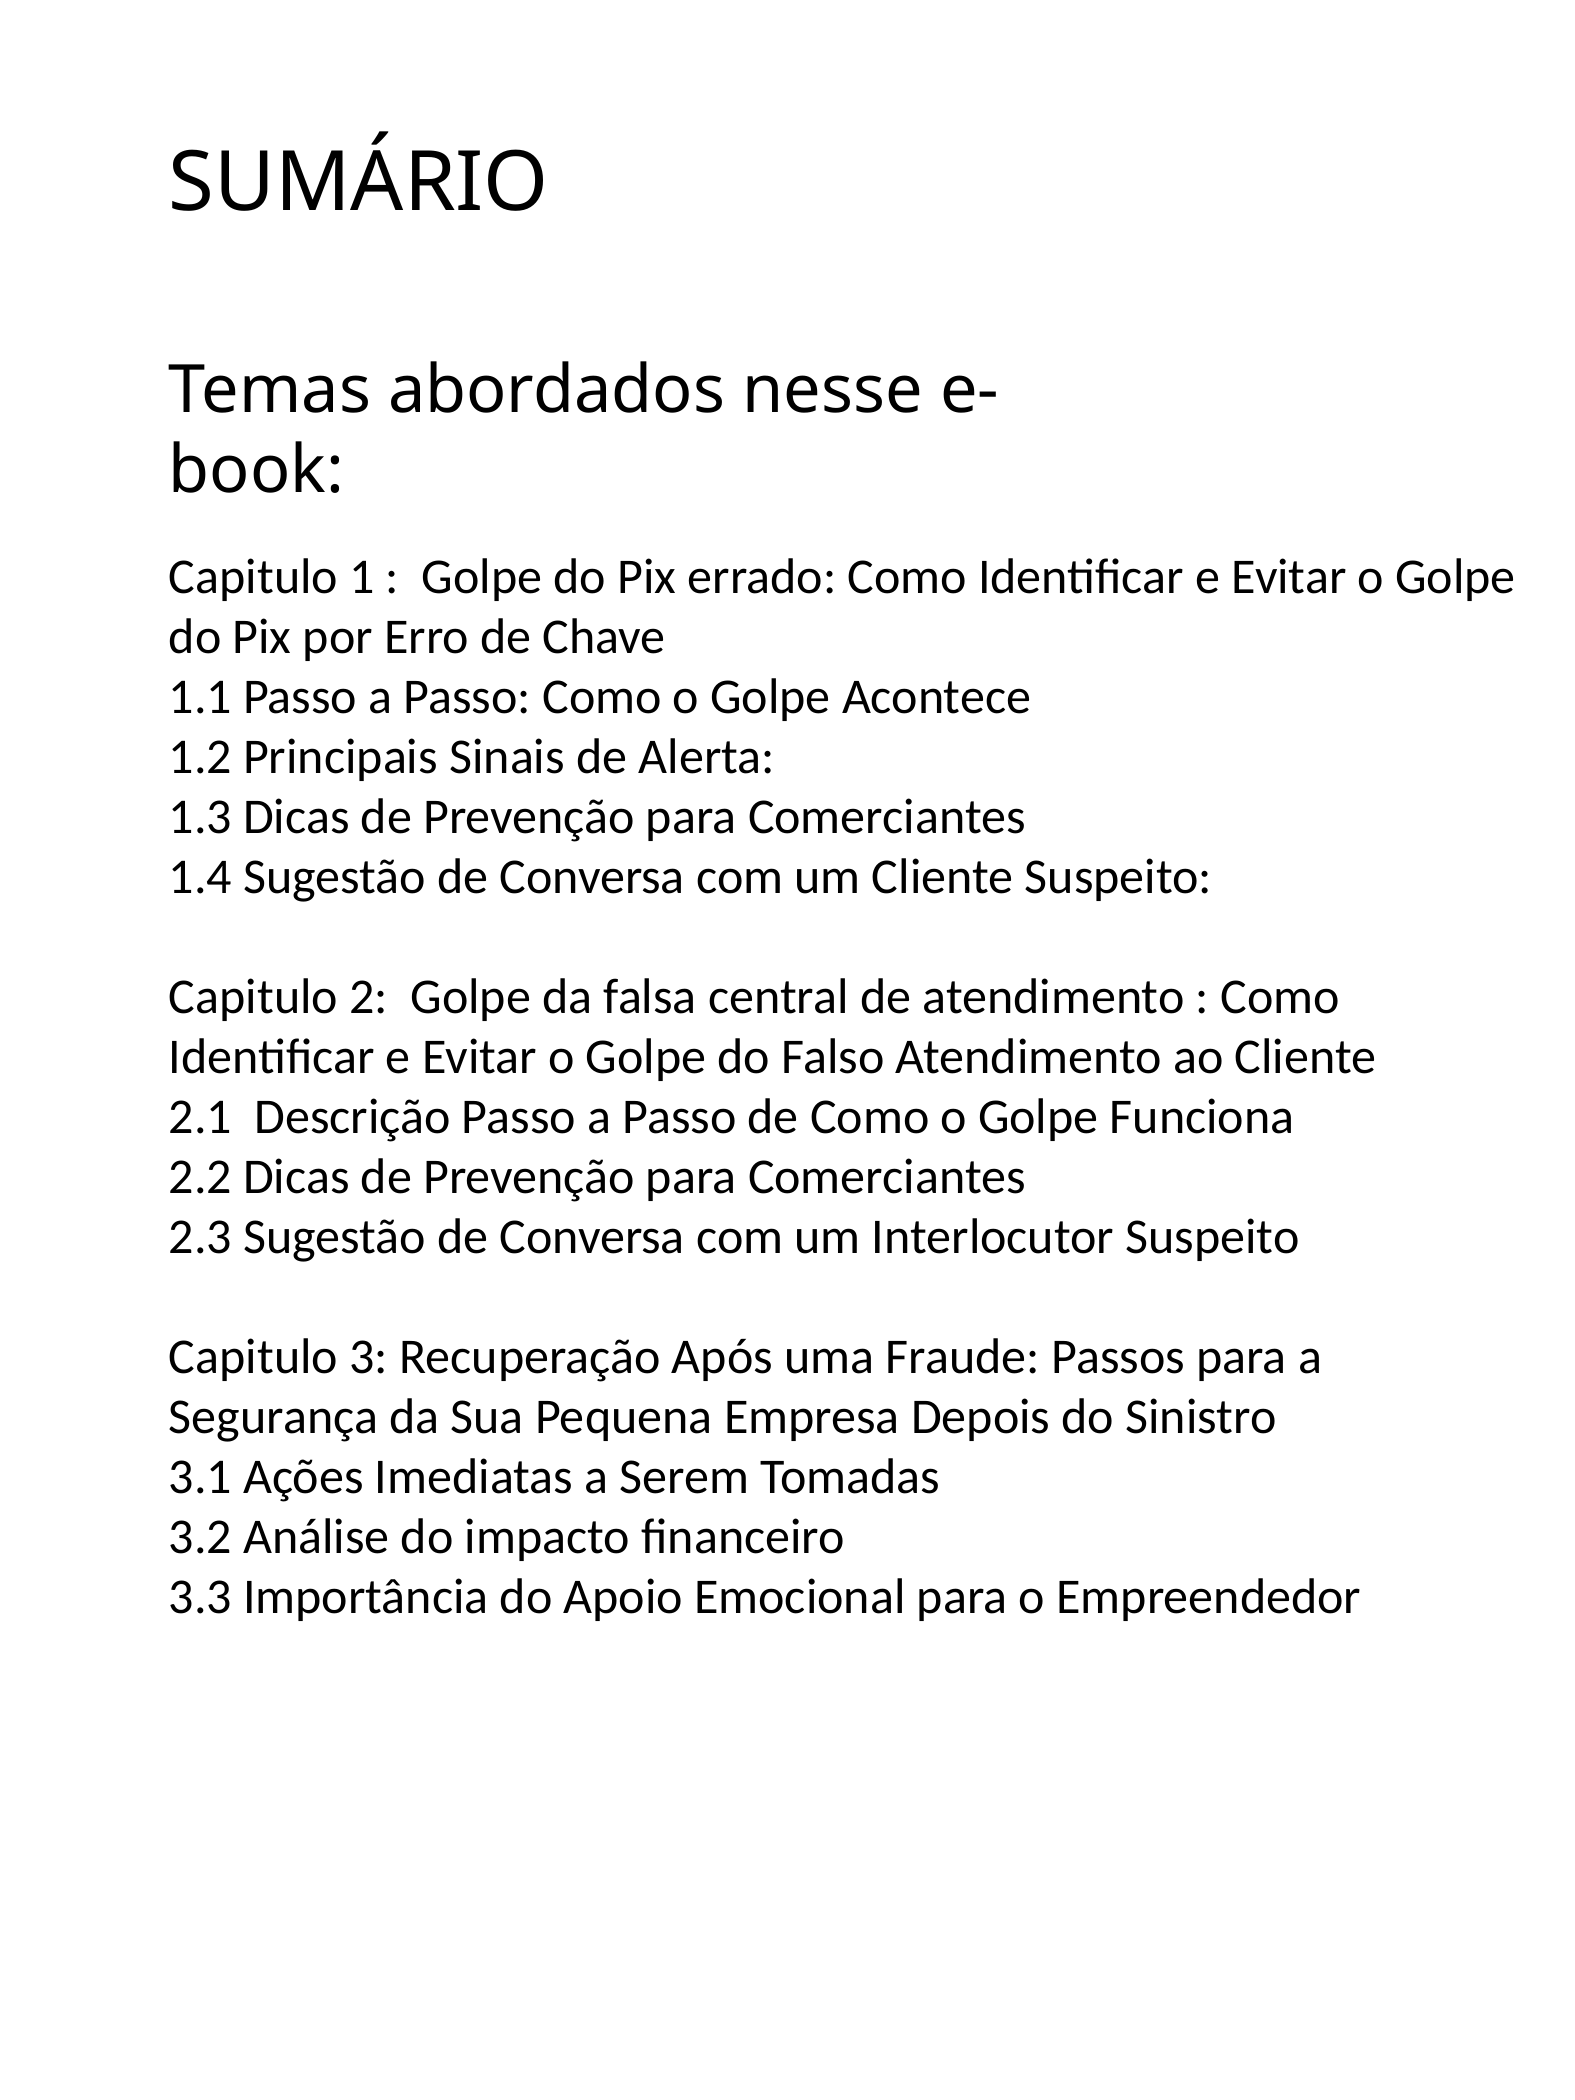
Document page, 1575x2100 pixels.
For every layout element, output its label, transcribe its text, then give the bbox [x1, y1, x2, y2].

text_box Capitulo 1 : Golpe do Pix errado: Como Identificar e Evitar o Golpe do Pix por Erro de Chave 1.1 Passo a Passo: Como o Golpe Acontece 1.2 Principais Sinais de Alerta: 1.3 Dicas de Prevenção para Comerciantes 1.4 Sugestão de Conversa com um Cliente Suspeito: Capitulo 2: Golpe da falsa central de atendimento : Como Identificar e Evitar o Golpe do Falso Atendimento ao Cliente 2.1 Descrição Passo a Passo de Como o Golpe Funciona 2.2 Dicas de Prevenção para Comerciantes 2.3 Sugestão de Conversa com um Interlocutor Suspeito Capitulo 3: Recuperação Após uma Fraude: Passos para a Segurança da Sua Pequena Empresa Depois do Sinistro 3.1 Ações Imediatas a Serem Tomadas 3.2 Análise do impacto financeiro 3.3 Importância do Apoio Emocional para o Empreendedor [154, 536, 1548, 1811]
text_box Temas abordados nesse e-book: [154, 338, 1128, 513]
text_box SUMÁRIO [154, 120, 1342, 235]
